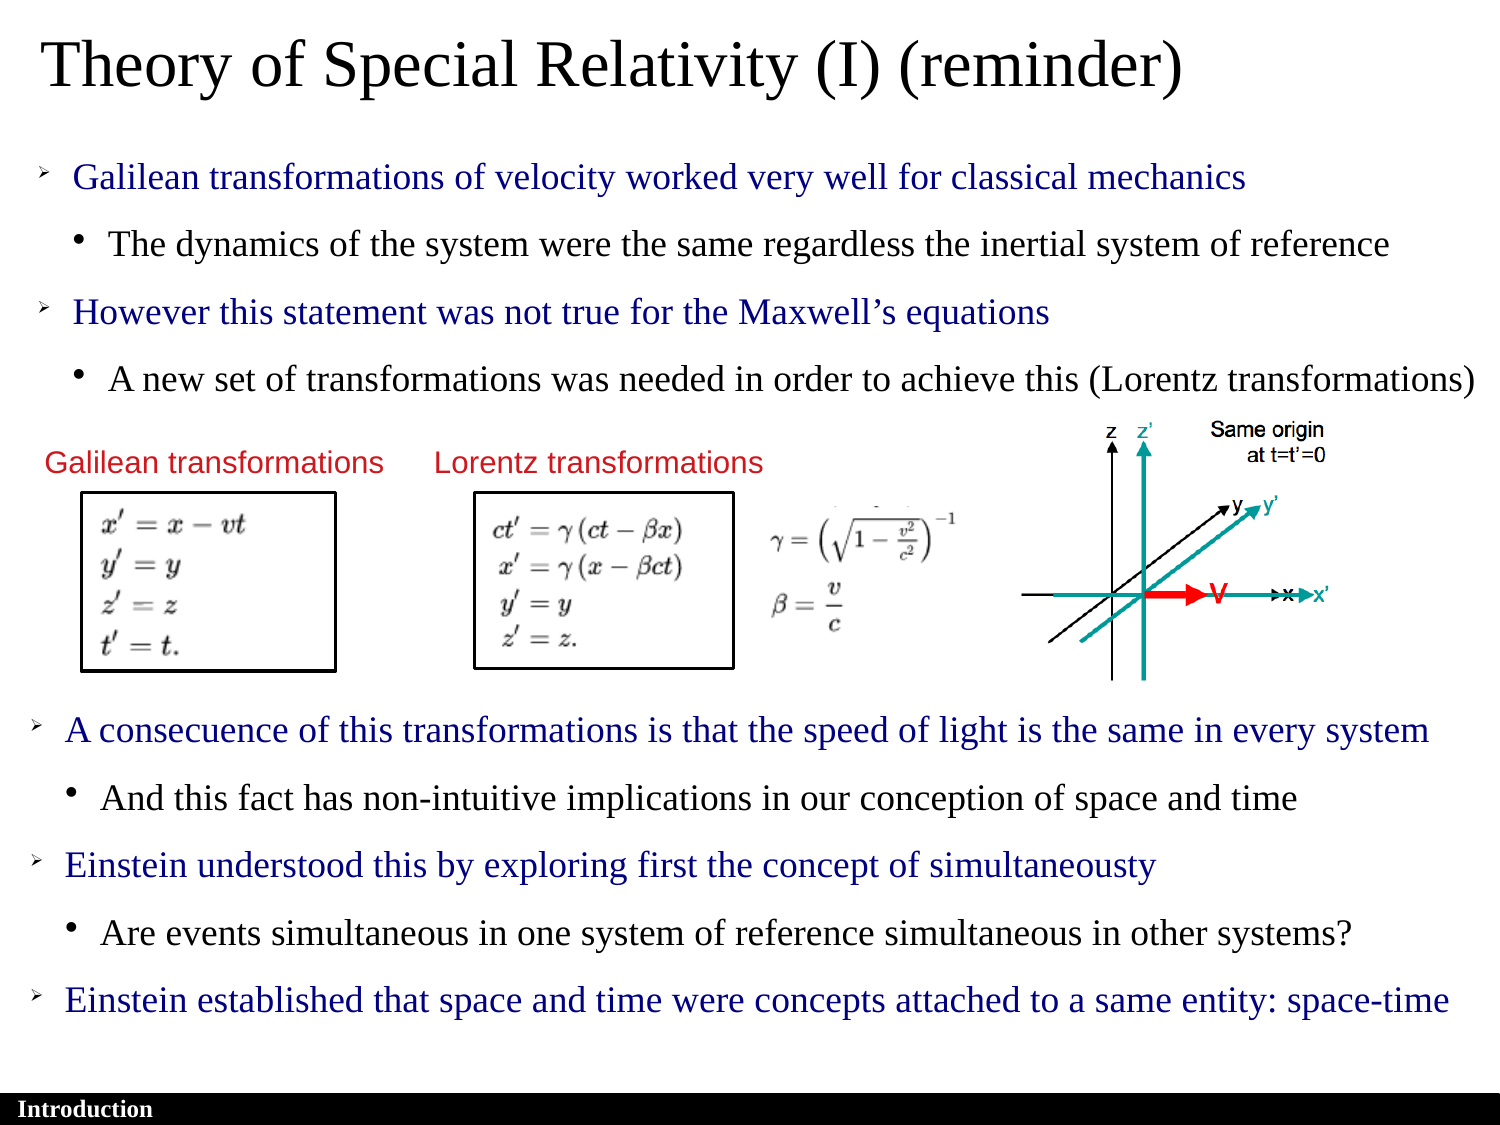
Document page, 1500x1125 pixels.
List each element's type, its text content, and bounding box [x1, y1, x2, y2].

picture [761, 506, 963, 645]
picture [475, 493, 733, 668]
text_box A consecuence of this transformations is that the speed of light is the same in every system And this fact has non-intuitive implications in our conception of space and time Einstein understood this by exploring first the concept of simultaneousty Are events simultaneous in one system of reference simultaneous in other systems? Einstein established that space and time were concepts attached to a same entity: space-time [9, 670, 1500, 967]
picture [1009, 413, 1333, 691]
text_box Galilean transformations [29, 434, 419, 487]
picture [82, 493, 335, 670]
text_box Galilean transformations of velocity worked very well for classical mechanics The dynamics of the system were the same regardless the inertial system of reference However this statement was not true for the Maxwell’s equations A new set of transformations was needed in order to achieve this (Lorentz transformations) [17, 117, 1500, 414]
text_box Theory of Special Relativity (I) (reminder) [22, 12, 1205, 117]
text_box Lorentz transformations [419, 434, 809, 487]
